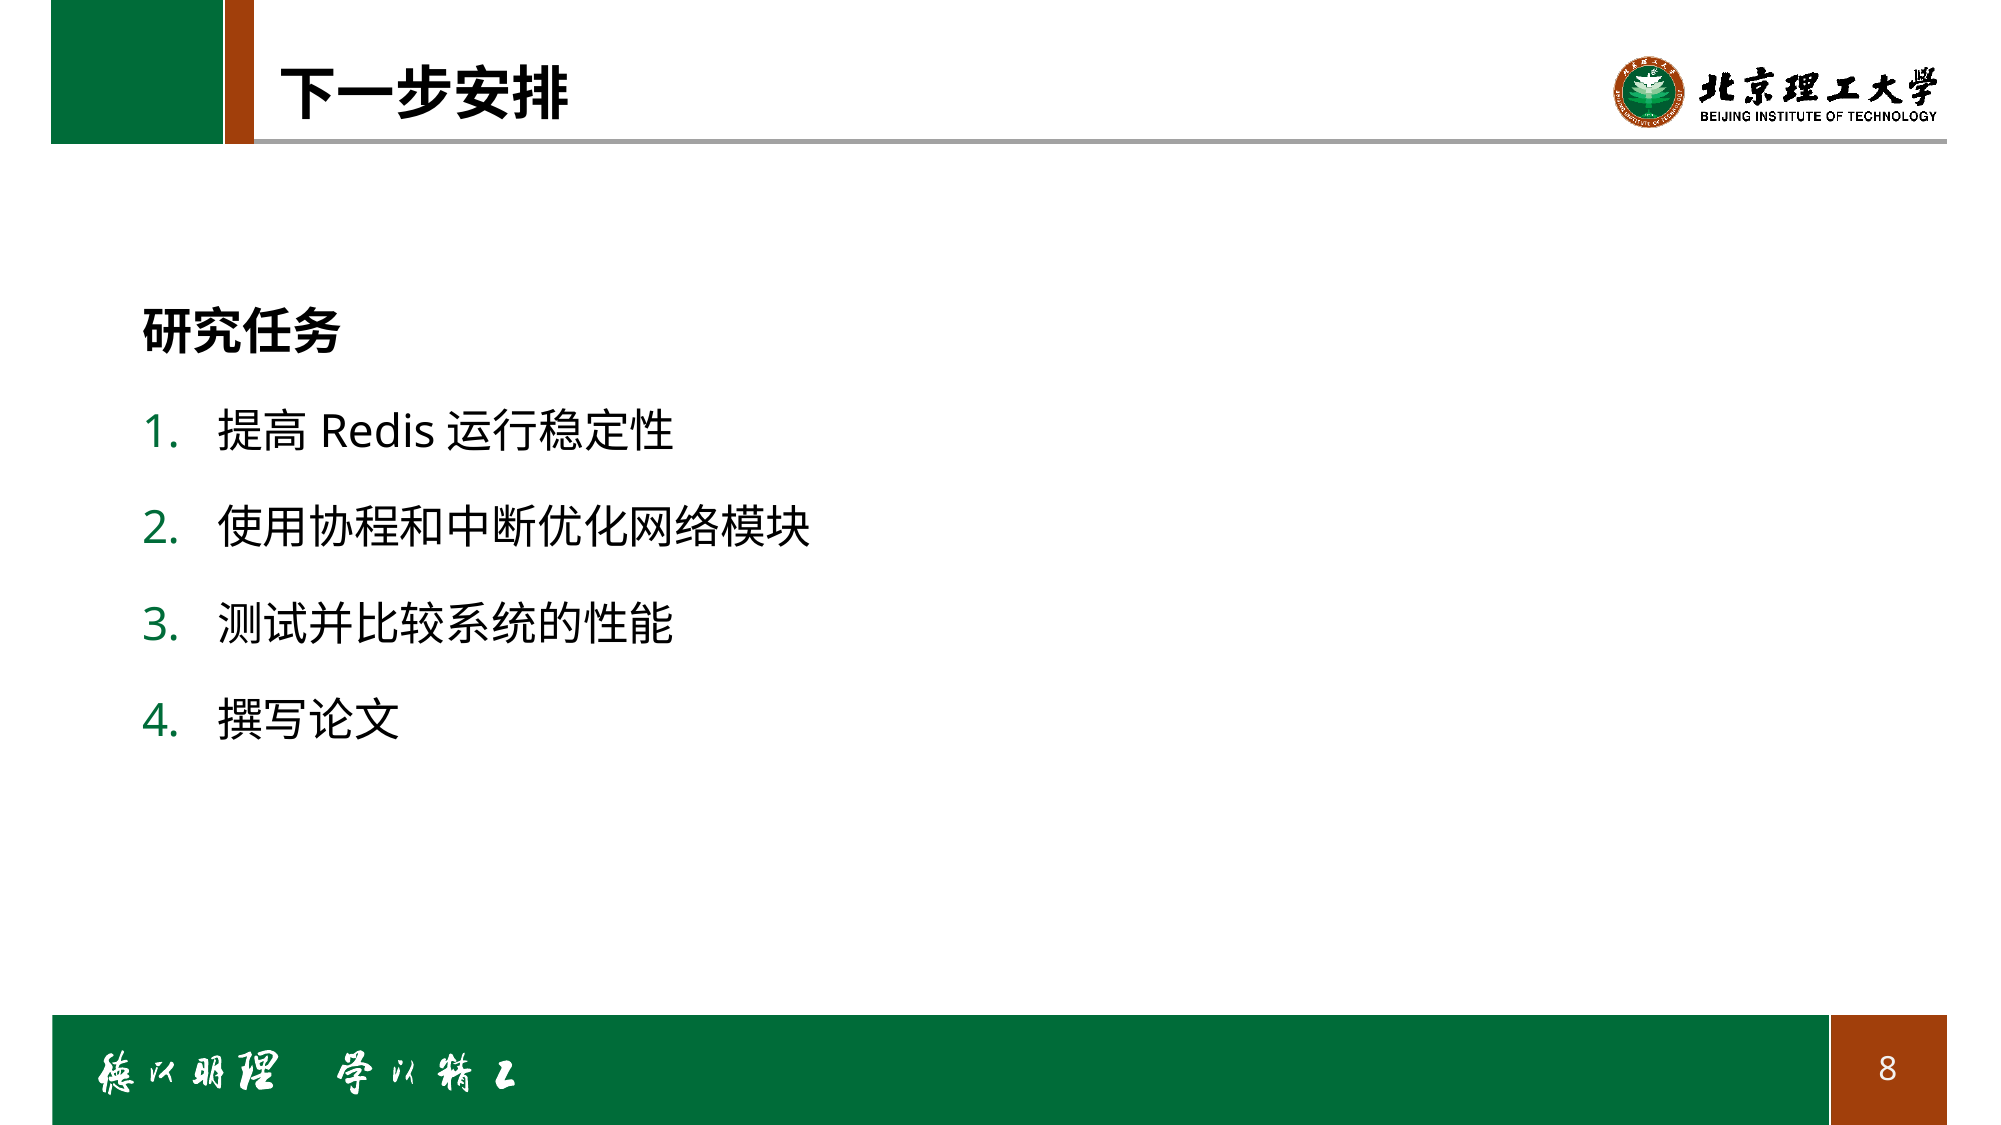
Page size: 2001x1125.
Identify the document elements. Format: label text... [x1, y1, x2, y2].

picture [1682, 56, 1937, 128]
text_box 研究任务 提高Redis运行稳定性 使用协程和中断优化网络模块 测试并比较系统的性能 撰写论文 [127, 274, 1850, 754]
title 下一步安排 [263, 56, 1682, 136]
